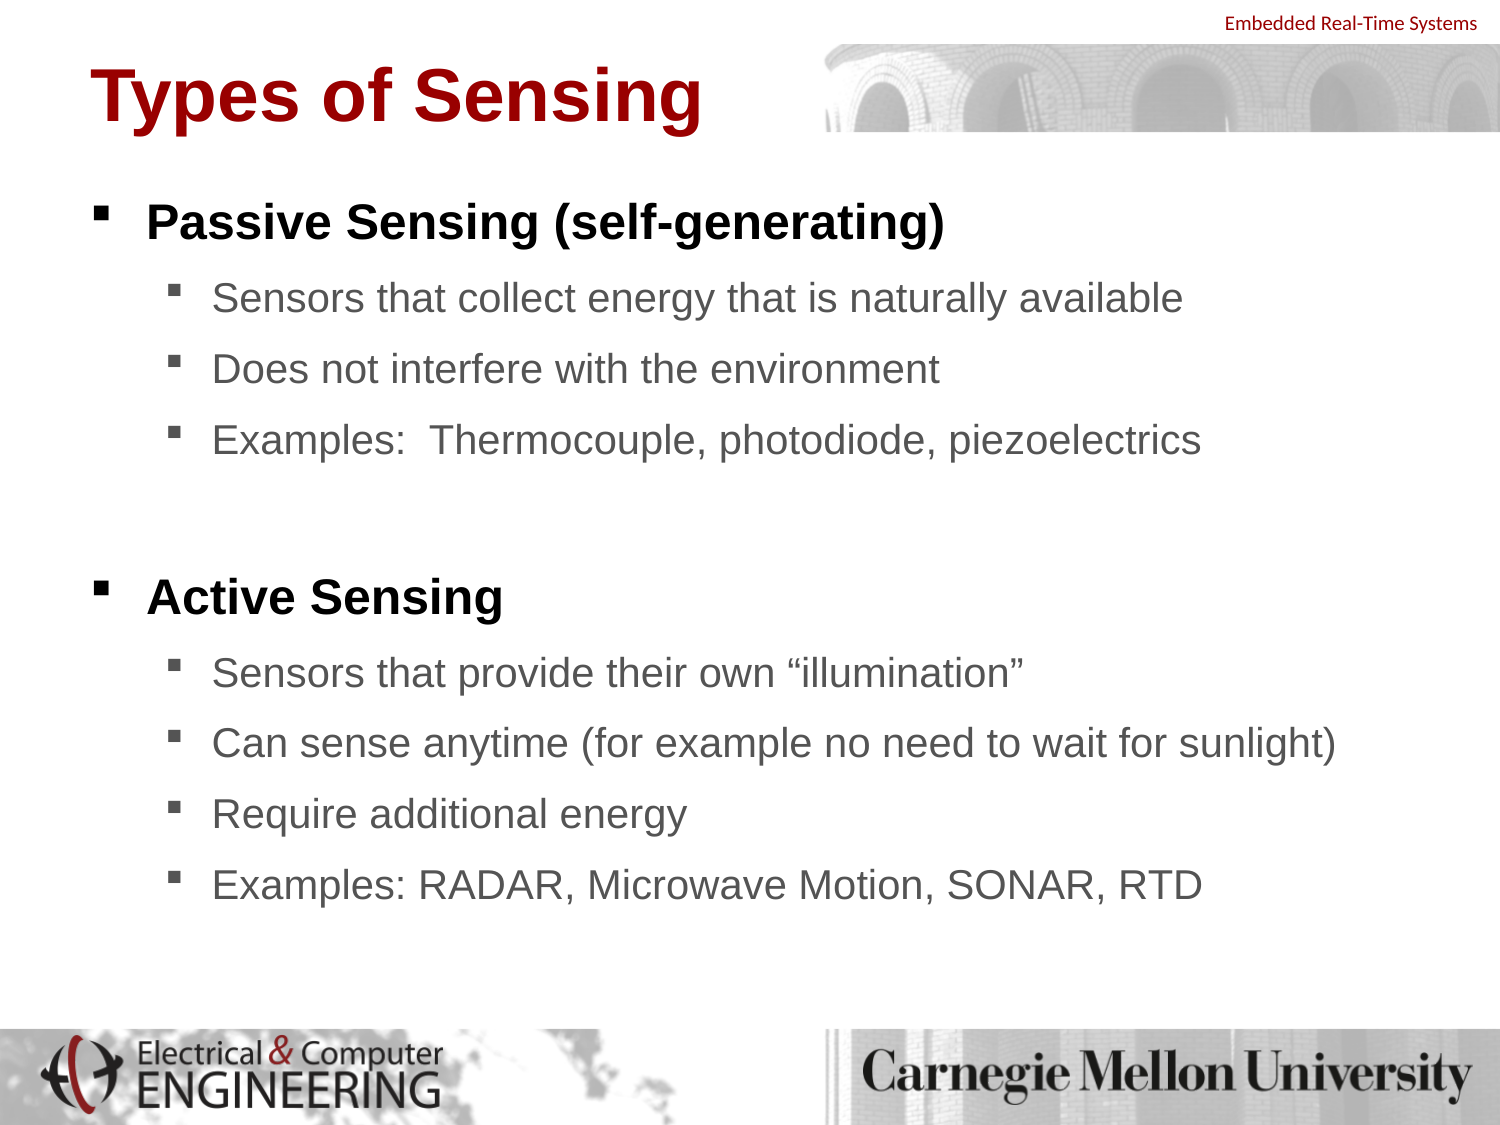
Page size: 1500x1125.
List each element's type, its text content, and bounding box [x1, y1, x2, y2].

list Passive Sensing (self-generating) Sensors that collect energy that is naturally available Does not interfere with the environment Examples: Thermocouple, photodiode, piezoelectrics Active Sensing Sensors that provide their own “illumination” Can sense anytime (for example no need to wait for sunlight) Require additional energy Examples: RADAR, Microwave Motion, SONAR, RTD [75, 182, 1425, 1041]
picture [0, 1028, 1500, 1125]
picture [664, 43, 1500, 133]
title Types of Sensing [75, 44, 1425, 138]
